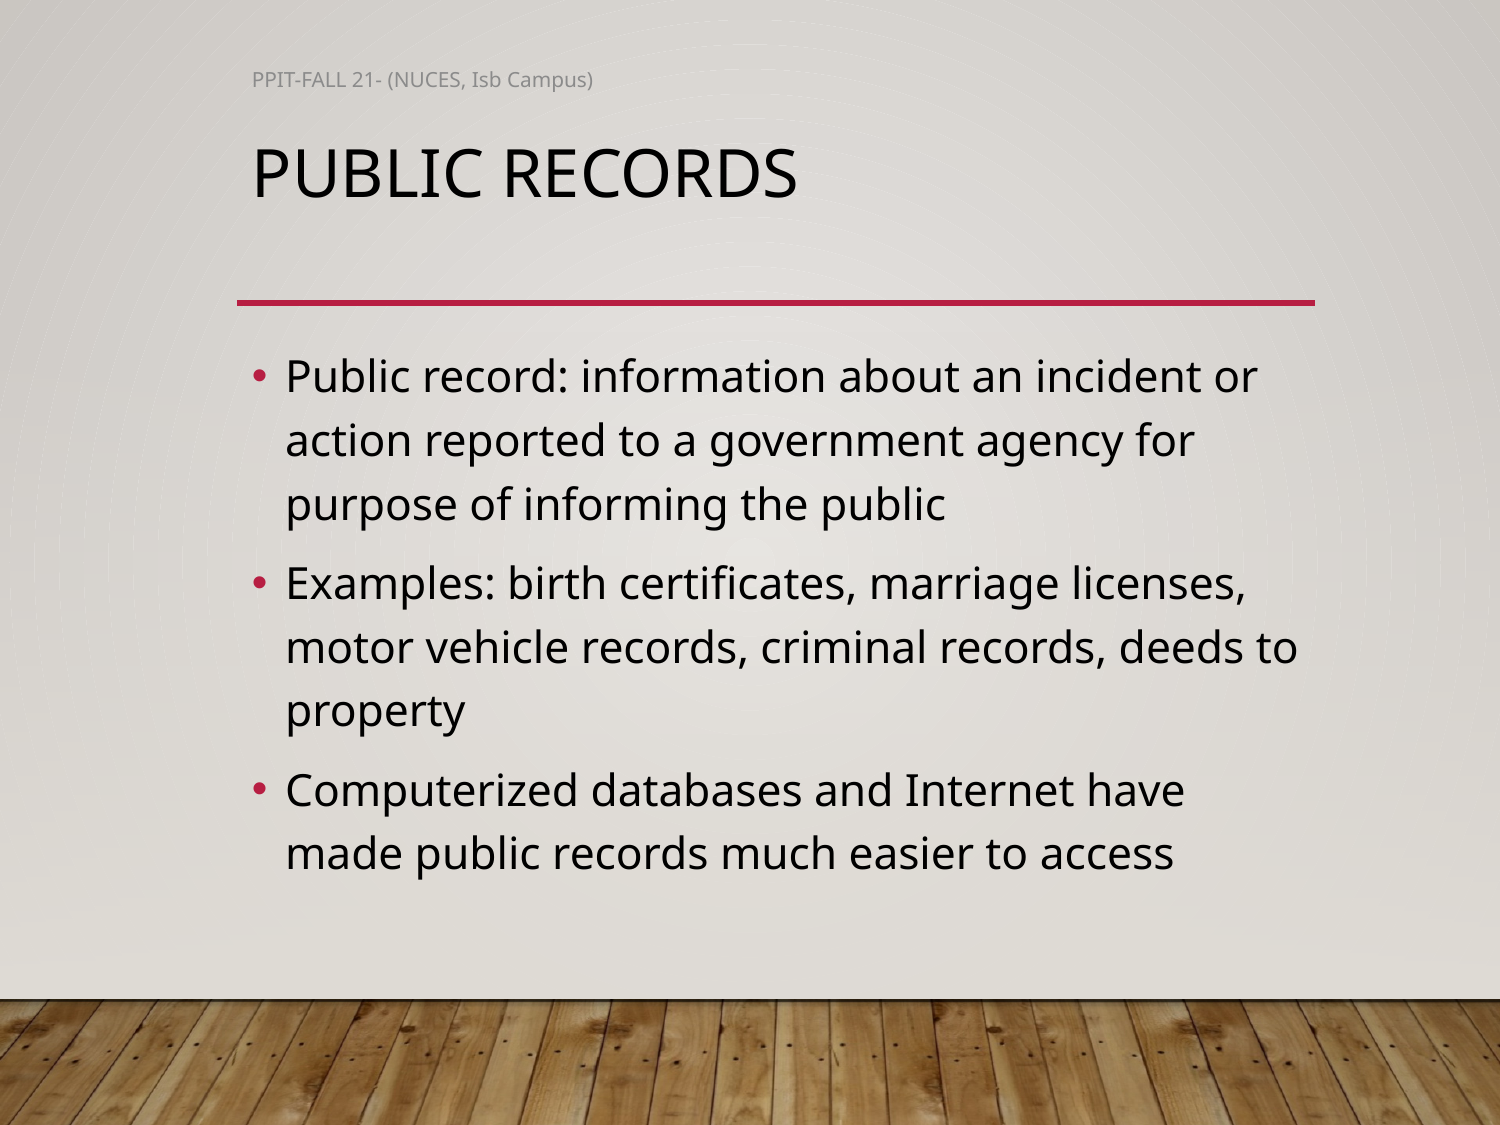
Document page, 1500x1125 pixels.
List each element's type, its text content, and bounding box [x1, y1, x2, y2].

title Public Records [236, 131, 1315, 305]
footer PPIT-FALL 21- (NUCES, Isb Campus) [236, 54, 899, 105]
list Public record: information about an incident or action reported to a government agency for purpose of informing the public Examples: birth certificates, marriage licenses, motor vehicle records, criminal records, deeds to property Computerized databases and Internet have made public records much easier to access [236, 330, 1315, 897]
picture [0, 999, 1500, 1125]
